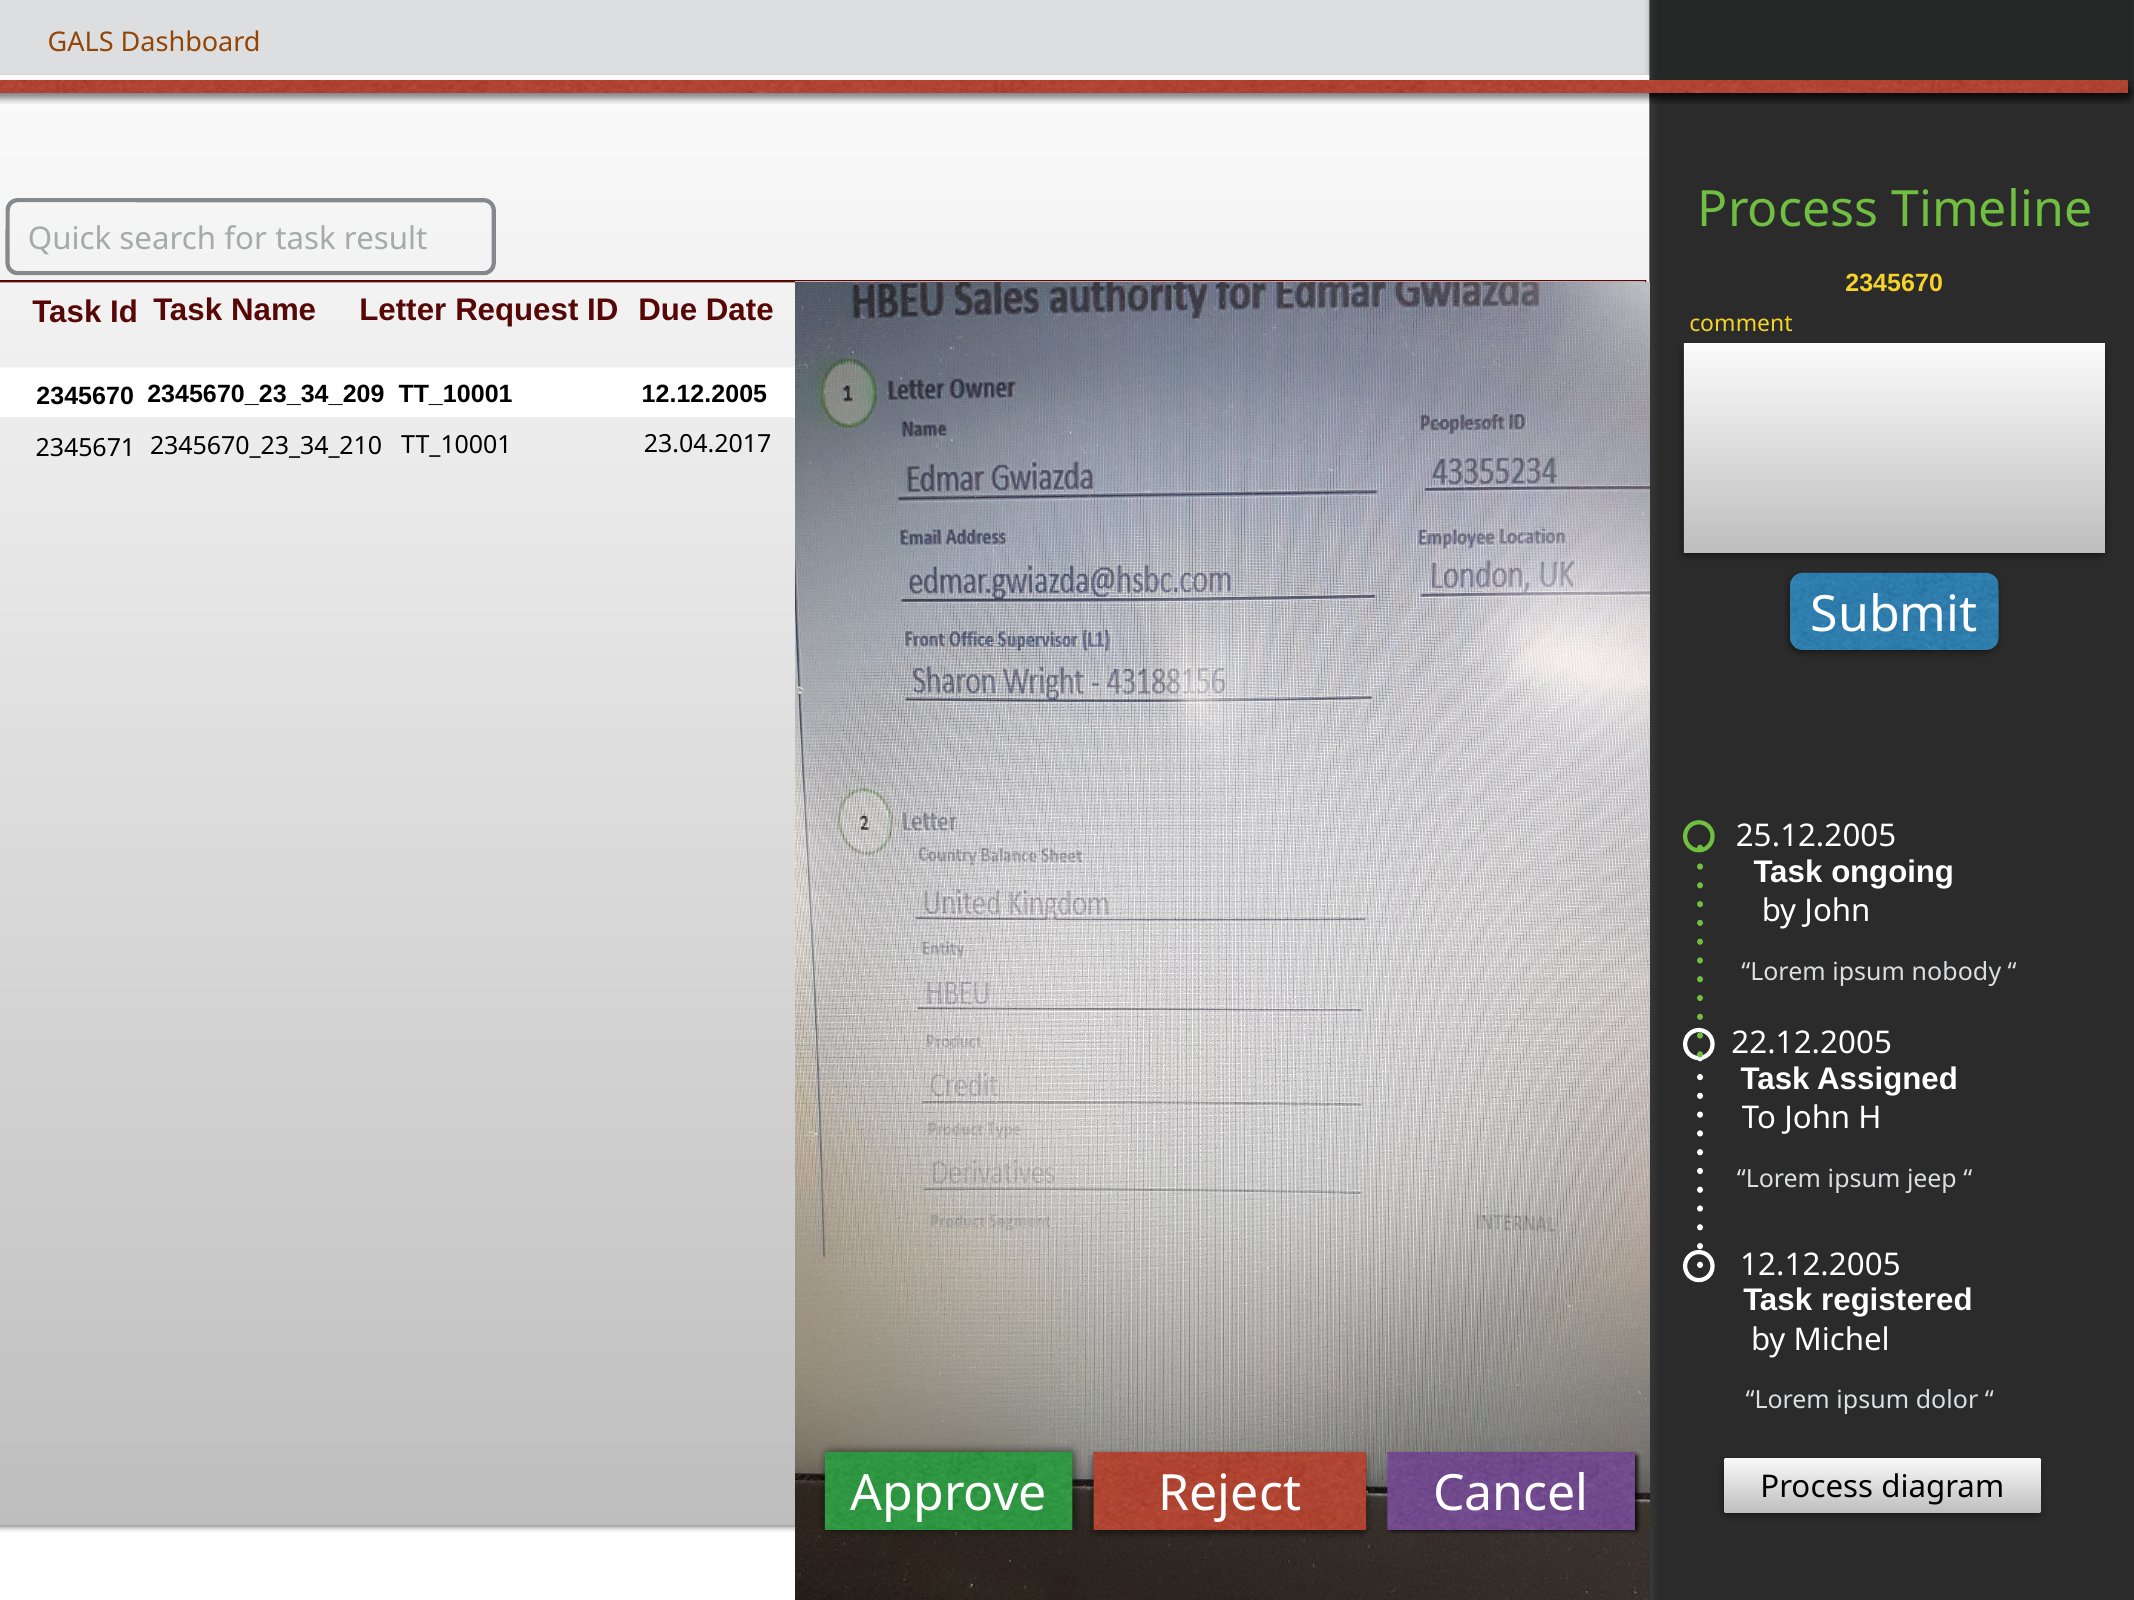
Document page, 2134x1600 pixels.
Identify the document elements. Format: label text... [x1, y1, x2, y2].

text_box [0, 418, 790, 1525]
text_box [1685, 1252, 1713, 1281]
text_box Task Assigned [1732, 1049, 1967, 1104]
text_box Task registered [1734, 1271, 1982, 1326]
text_box “Lorem ipsum nobody “ [1733, 947, 2108, 994]
text_box “Lorem ipsum jeep “ [1728, 1154, 2103, 1201]
text_box [0, 367, 790, 418]
text_box TT_10001 [323, 369, 572, 416]
text_box Letter Request ID [287, 281, 504, 336]
text_box GALS Dashboard [39, 16, 269, 66]
text_box Quick search for task result [19, 209, 1056, 264]
text_box 25.12.2005 [1727, 807, 1906, 862]
text_box [1683, 343, 2105, 553]
text_box [0, 80, 2128, 93]
text_box Submit [1790, 572, 1999, 650]
text_box Task Id [24, 283, 147, 338]
text_box “Lorem ipsum dolor “ [1737, 1375, 2112, 1423]
text_box comment [1681, 299, 1802, 344]
text_box Process Timeline [1683, 168, 2107, 245]
text_box To John H [1733, 1089, 1891, 1144]
text_box [1649, 0, 2134, 80]
text_box 12.12.2005 [1731, 1235, 1910, 1290]
text_box Task Name [129, 281, 287, 336]
picture [794, 281, 1650, 1600]
text_box Process diagram [1724, 1458, 2041, 1513]
text_box [0, 282, 790, 367]
text_box [1685, 1029, 1713, 1059]
text_box 2345670_23_34_209 [133, 369, 323, 416]
text_box 2345670_23_34_210 [133, 421, 399, 468]
text_box [1685, 822, 1713, 851]
text_box TT_10001 [323, 420, 589, 467]
text_box 12.12.2005 [572, 369, 790, 416]
text_box 2345670 [27, 371, 143, 418]
text_box Task ongoing [1745, 842, 1963, 897]
text_box 22.12.2005 [1723, 1014, 1901, 1069]
text_box 2345670 [1836, 257, 1952, 305]
text_box 23.04.2017 [575, 418, 790, 466]
text_box 2345671 [27, 423, 144, 470]
text_box [0, 104, 1650, 281]
text_box by Michel [1742, 1310, 1899, 1365]
text_box Due Date [504, 281, 791, 336]
text_box [7, 200, 494, 274]
text_box [0, 0, 1642, 74]
text_box by John [1753, 882, 1880, 937]
text_box [1656, 104, 2134, 1600]
